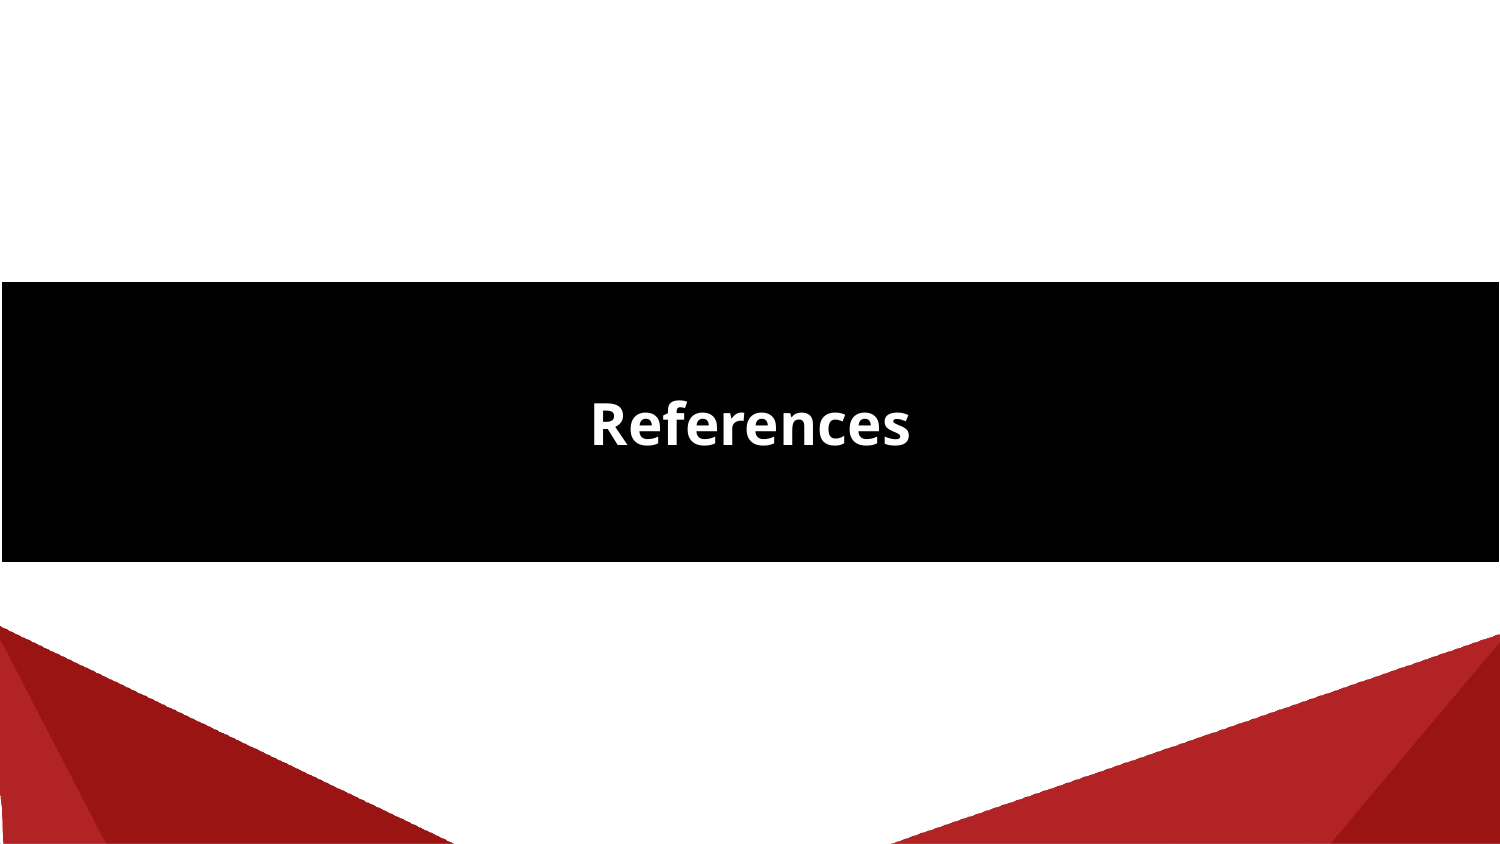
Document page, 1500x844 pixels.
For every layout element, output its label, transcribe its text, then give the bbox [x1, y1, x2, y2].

text_box [2, 282, 1499, 562]
picture [0, 626, 1500, 844]
title References [365, 359, 1136, 485]
